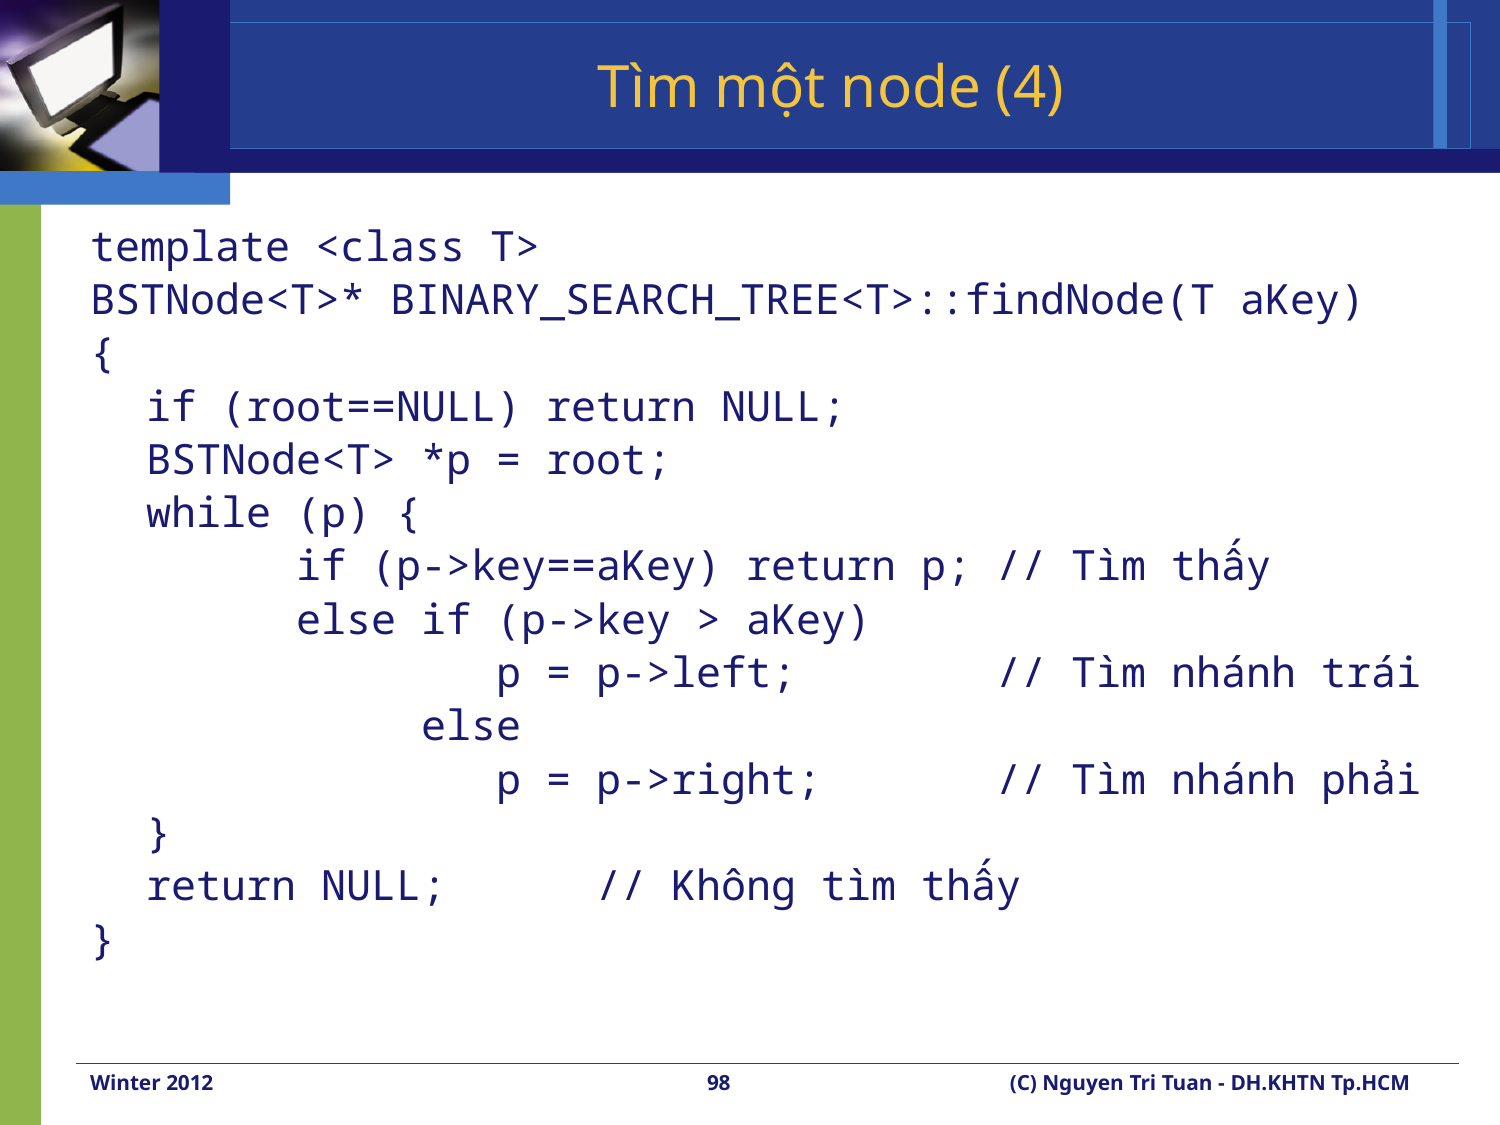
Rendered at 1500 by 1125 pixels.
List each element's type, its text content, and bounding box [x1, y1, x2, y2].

picture [0, 0, 159, 171]
footer (C) Nguyen Tri Tuan - DH.KHTN Tp.HCM [887, 1062, 1426, 1125]
slide_number Winter 2012 [74, 1062, 426, 1125]
list template <class T> BSTNode<T>* BINARY_SEARCH_TREE<T>::findNode(T aKey) { if (root==NULL) return NULL; BSTNode<T> *p = root; while (p) { if (p->key==aKey) return p; // Tìm thấy else if (p->key > aKey) p = p->left; // Tìm nhánh trái else p = p->right; // Tìm nhánh phải } return NULL; // Không tìm thấy } [75, 212, 1450, 1050]
title Tìm một node (4) [225, 38, 1438, 131]
slide_number 98 [599, 1062, 838, 1125]
